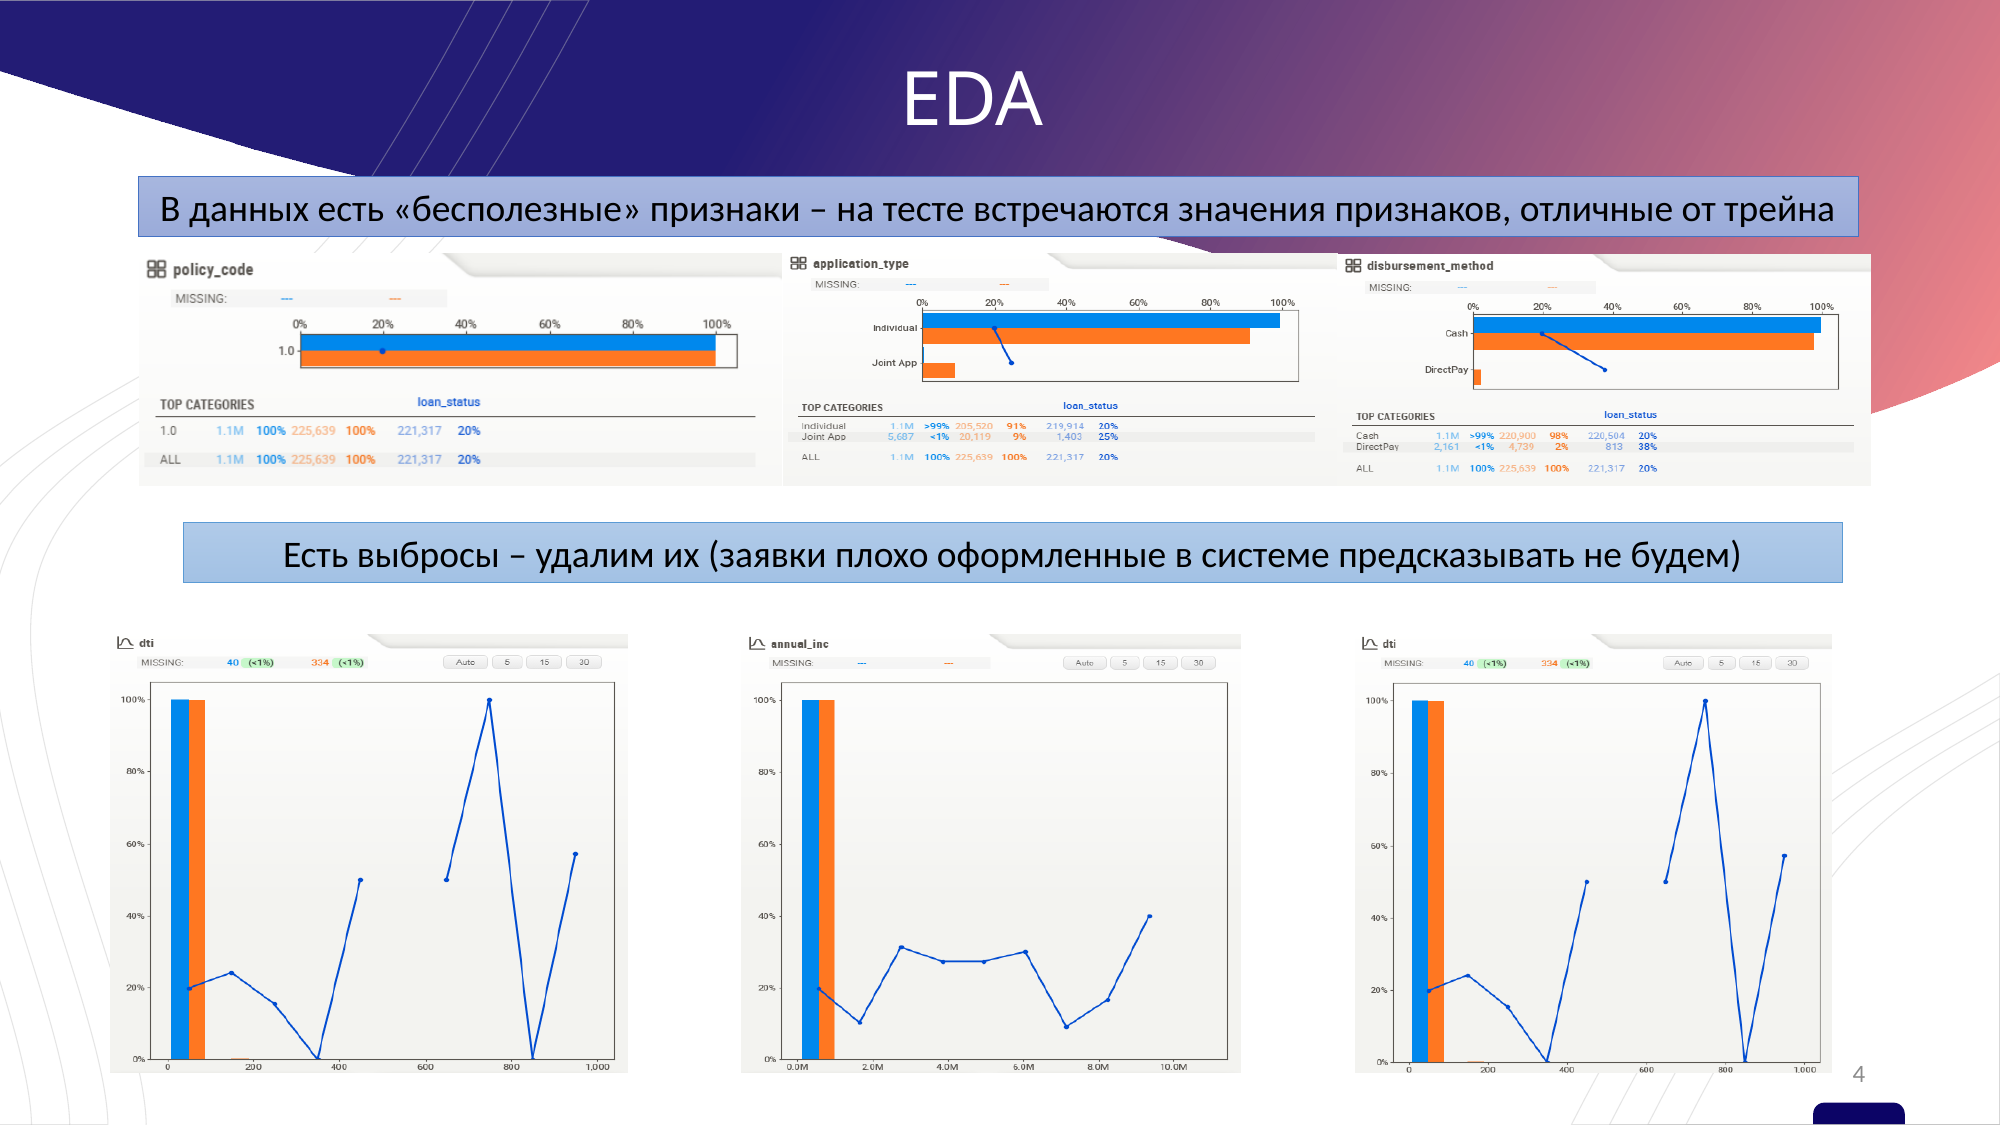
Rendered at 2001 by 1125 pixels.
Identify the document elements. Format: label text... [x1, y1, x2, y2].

title EDA [590, 31, 1866, 172]
picture [741, 634, 1241, 1073]
picture [783, 253, 1871, 486]
text_box В данных есть «бесполезные» признаки – на тесте встречаются значения признаков, отличные от трейна [590, 176, 1859, 237]
picture [139, 253, 782, 486]
text_box [590, 0, 2000, 413]
picture [110, 634, 628, 1073]
text_box Есть выбросы – удалим их (заявки плохо оформленные в системе предсказывать не будем) [590, 522, 1843, 583]
picture [1354, 634, 1832, 1073]
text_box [1571, 673, 2000, 1125]
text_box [0, 0, 590, 1125]
